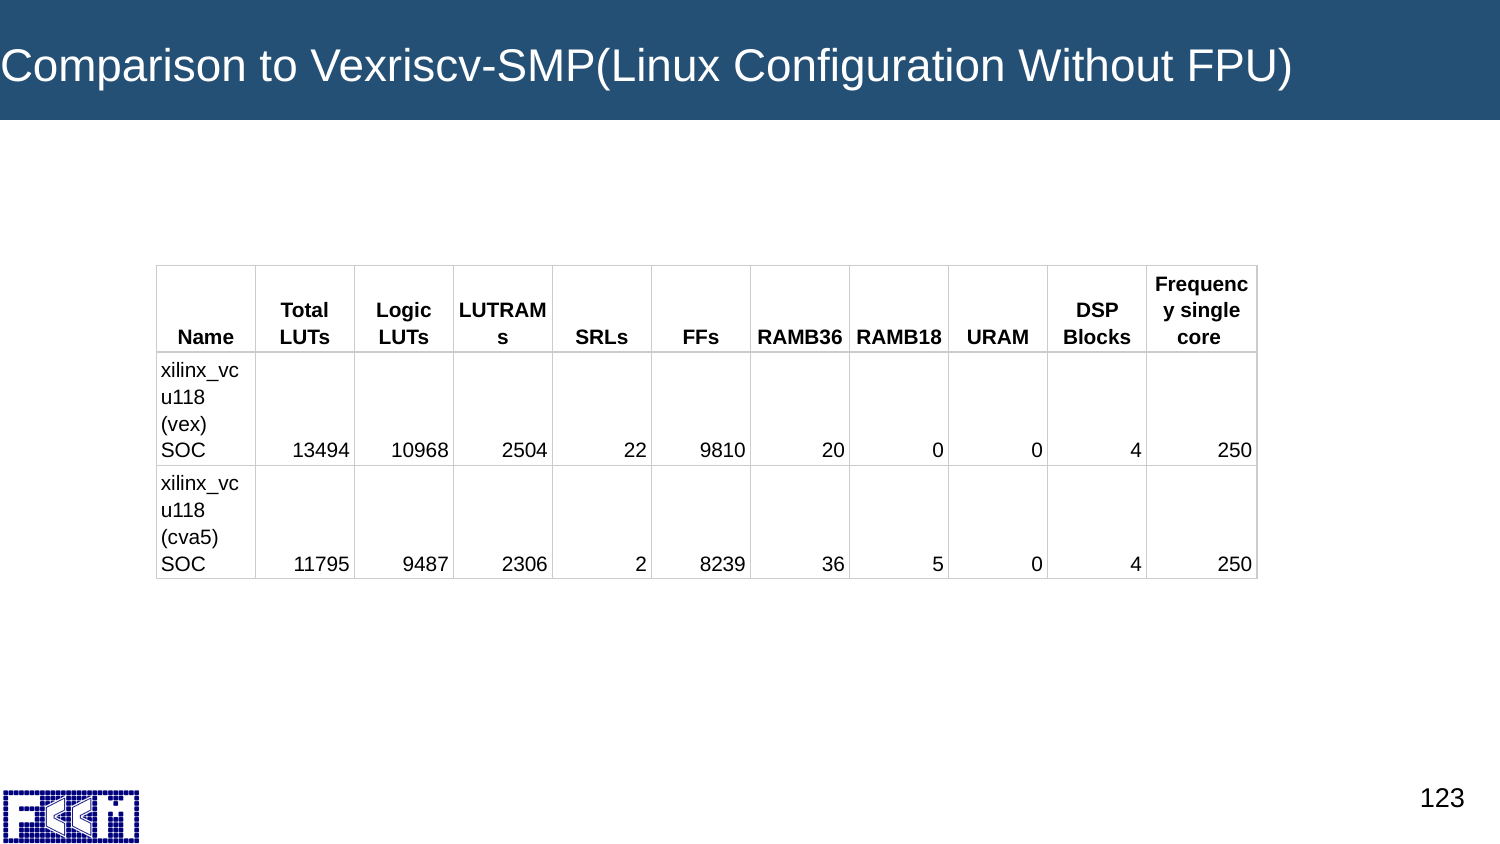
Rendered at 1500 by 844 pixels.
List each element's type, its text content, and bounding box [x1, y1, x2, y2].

picture [1, 789, 140, 844]
title Comparison to Vexriscv-SMP(Linux Configuration Without FPU) [0, 16, 1398, 111]
table_header DSP Blocks [1048, 266, 1146, 351]
table_header Logic LUTs [355, 266, 453, 351]
table_cell 11795 [256, 466, 354, 578]
table_cell 20 [751, 353, 849, 465]
table_cell xilinx_vcu118 (cva5) SOC [157, 466, 255, 578]
table_cell 4 [1048, 353, 1146, 465]
table_cell 5 [850, 466, 948, 578]
table_cell xilinx_vcu118 (vex) SOC [157, 353, 255, 465]
table_cell 10968 [355, 353, 453, 465]
table_header Name [157, 266, 255, 351]
table_header FFs [652, 266, 750, 351]
table_header Frequency single core [1147, 266, 1256, 351]
table_cell 4 [1048, 466, 1146, 578]
table_cell 22 [553, 353, 651, 465]
table_cell 250 [1147, 466, 1256, 578]
table_cell 9810 [652, 353, 750, 465]
table_cell 36 [751, 466, 849, 578]
table_header RAMB36 [751, 266, 849, 351]
table_cell 13494 [256, 353, 354, 465]
table_cell 2306 [454, 466, 552, 578]
table_cell 0 [850, 353, 948, 465]
table_cell 0 [949, 353, 1047, 465]
table_header URAM [949, 266, 1047, 351]
slide_number ‹#› [1389, 764, 1480, 830]
table_cell 250 [1147, 353, 1256, 465]
table_header Total LUTs [256, 266, 354, 351]
table_header SRLs [553, 266, 651, 351]
table_cell 0 [949, 466, 1047, 578]
table_header LUTRAMs [454, 266, 552, 351]
table_cell 8239 [652, 466, 750, 578]
table_cell 9487 [355, 466, 453, 578]
table_cell 2 [553, 466, 651, 578]
table_header RAMB18 [850, 266, 948, 351]
table_cell 2504 [454, 353, 552, 465]
